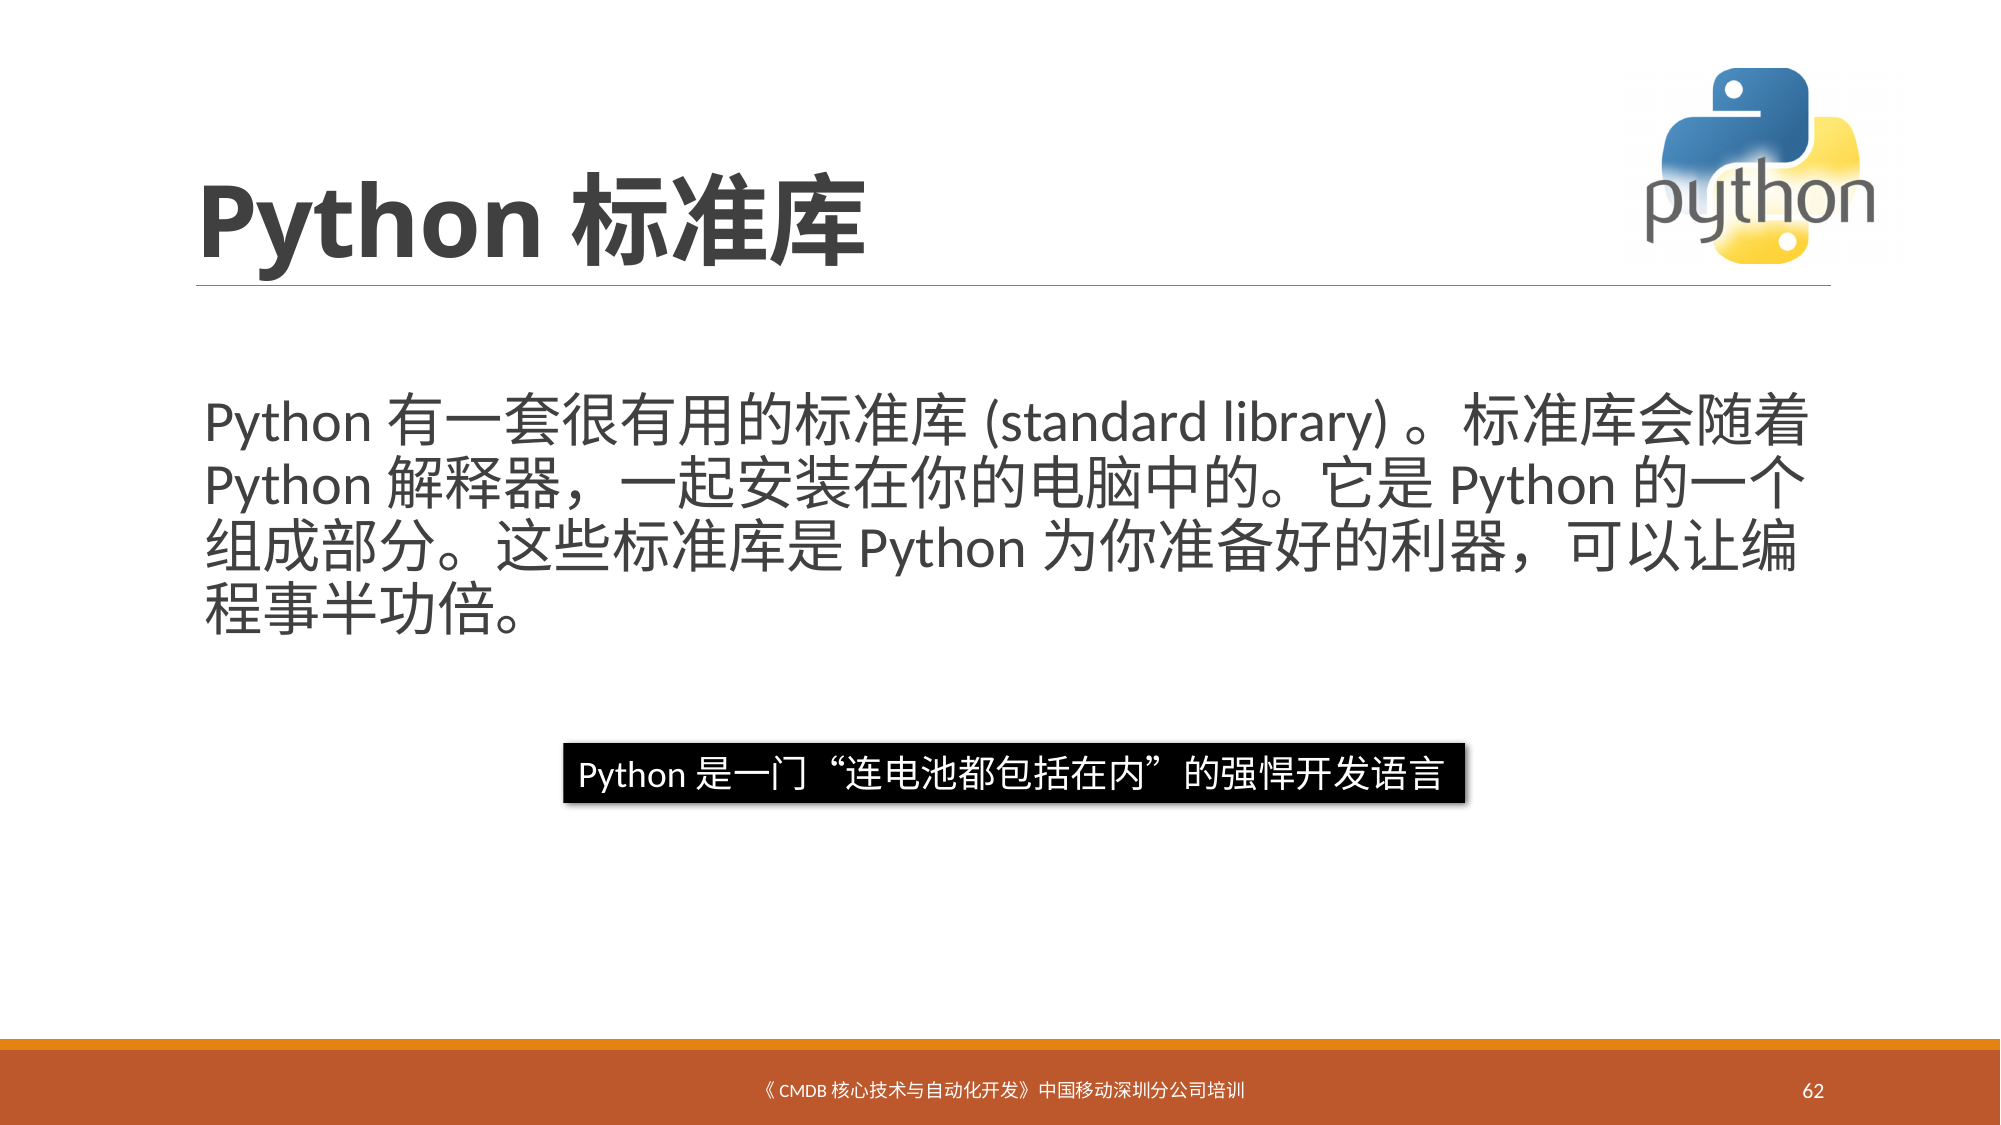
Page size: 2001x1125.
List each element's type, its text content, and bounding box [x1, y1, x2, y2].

footer 《CMDB核心技术与自动化开发》中国移动深圳分公司培训 [604, 1059, 1396, 1120]
list Python有一套很有用的标准库(standard library)。标准库会随着Python解释器，一起安装在你的电脑中的。它是Python的一个组成部分。这些标准库是Python为你准备好的利器，可以让编程事半功倍。 [189, 383, 1840, 1044]
text_box Python是一门“连电池都包括在内”的强悍开发语言 [563, 742, 1466, 803]
slide_number 62 [1624, 1059, 1840, 1120]
title Python标准库 [180, 47, 1830, 285]
picture [1616, 68, 1906, 264]
